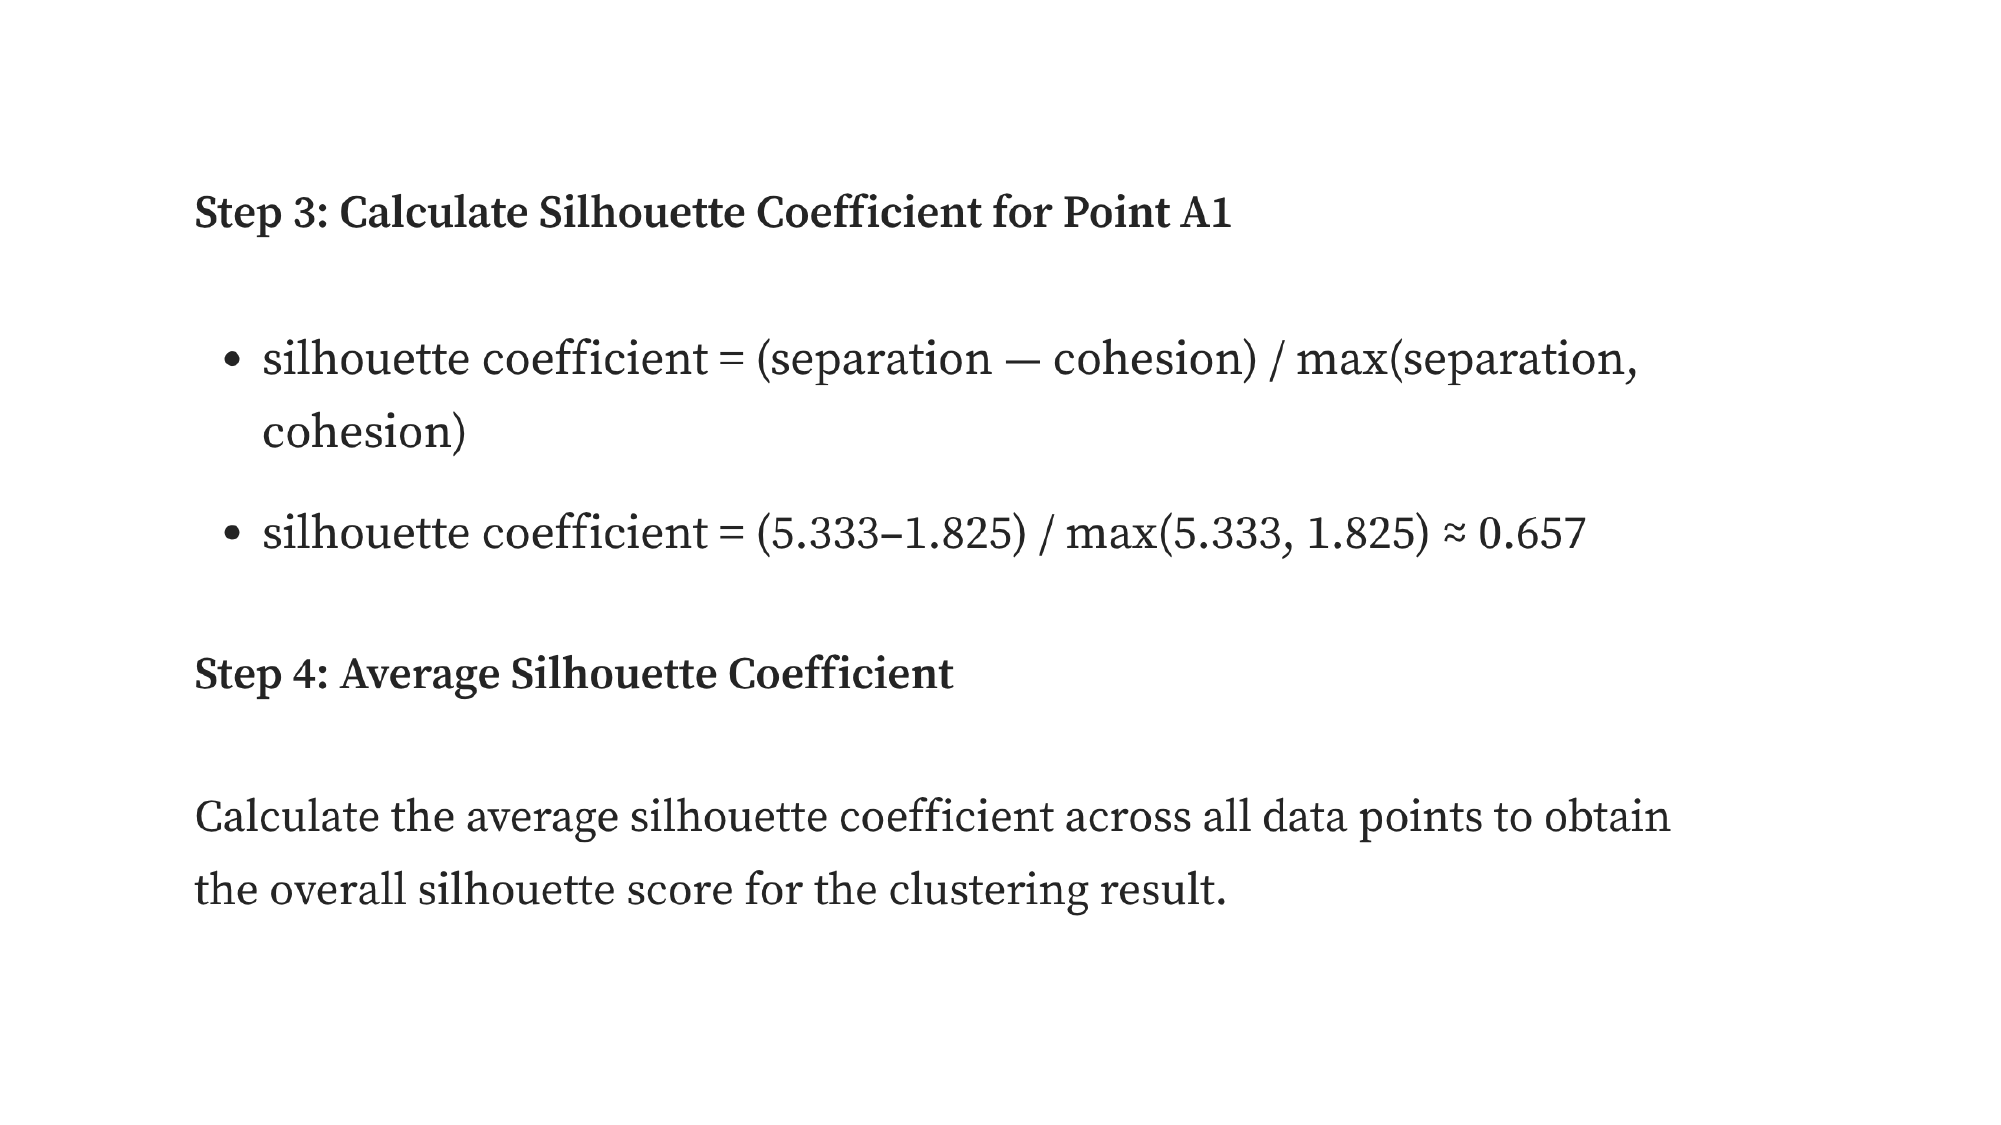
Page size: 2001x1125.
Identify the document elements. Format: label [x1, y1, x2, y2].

picture [105, 155, 1895, 970]
